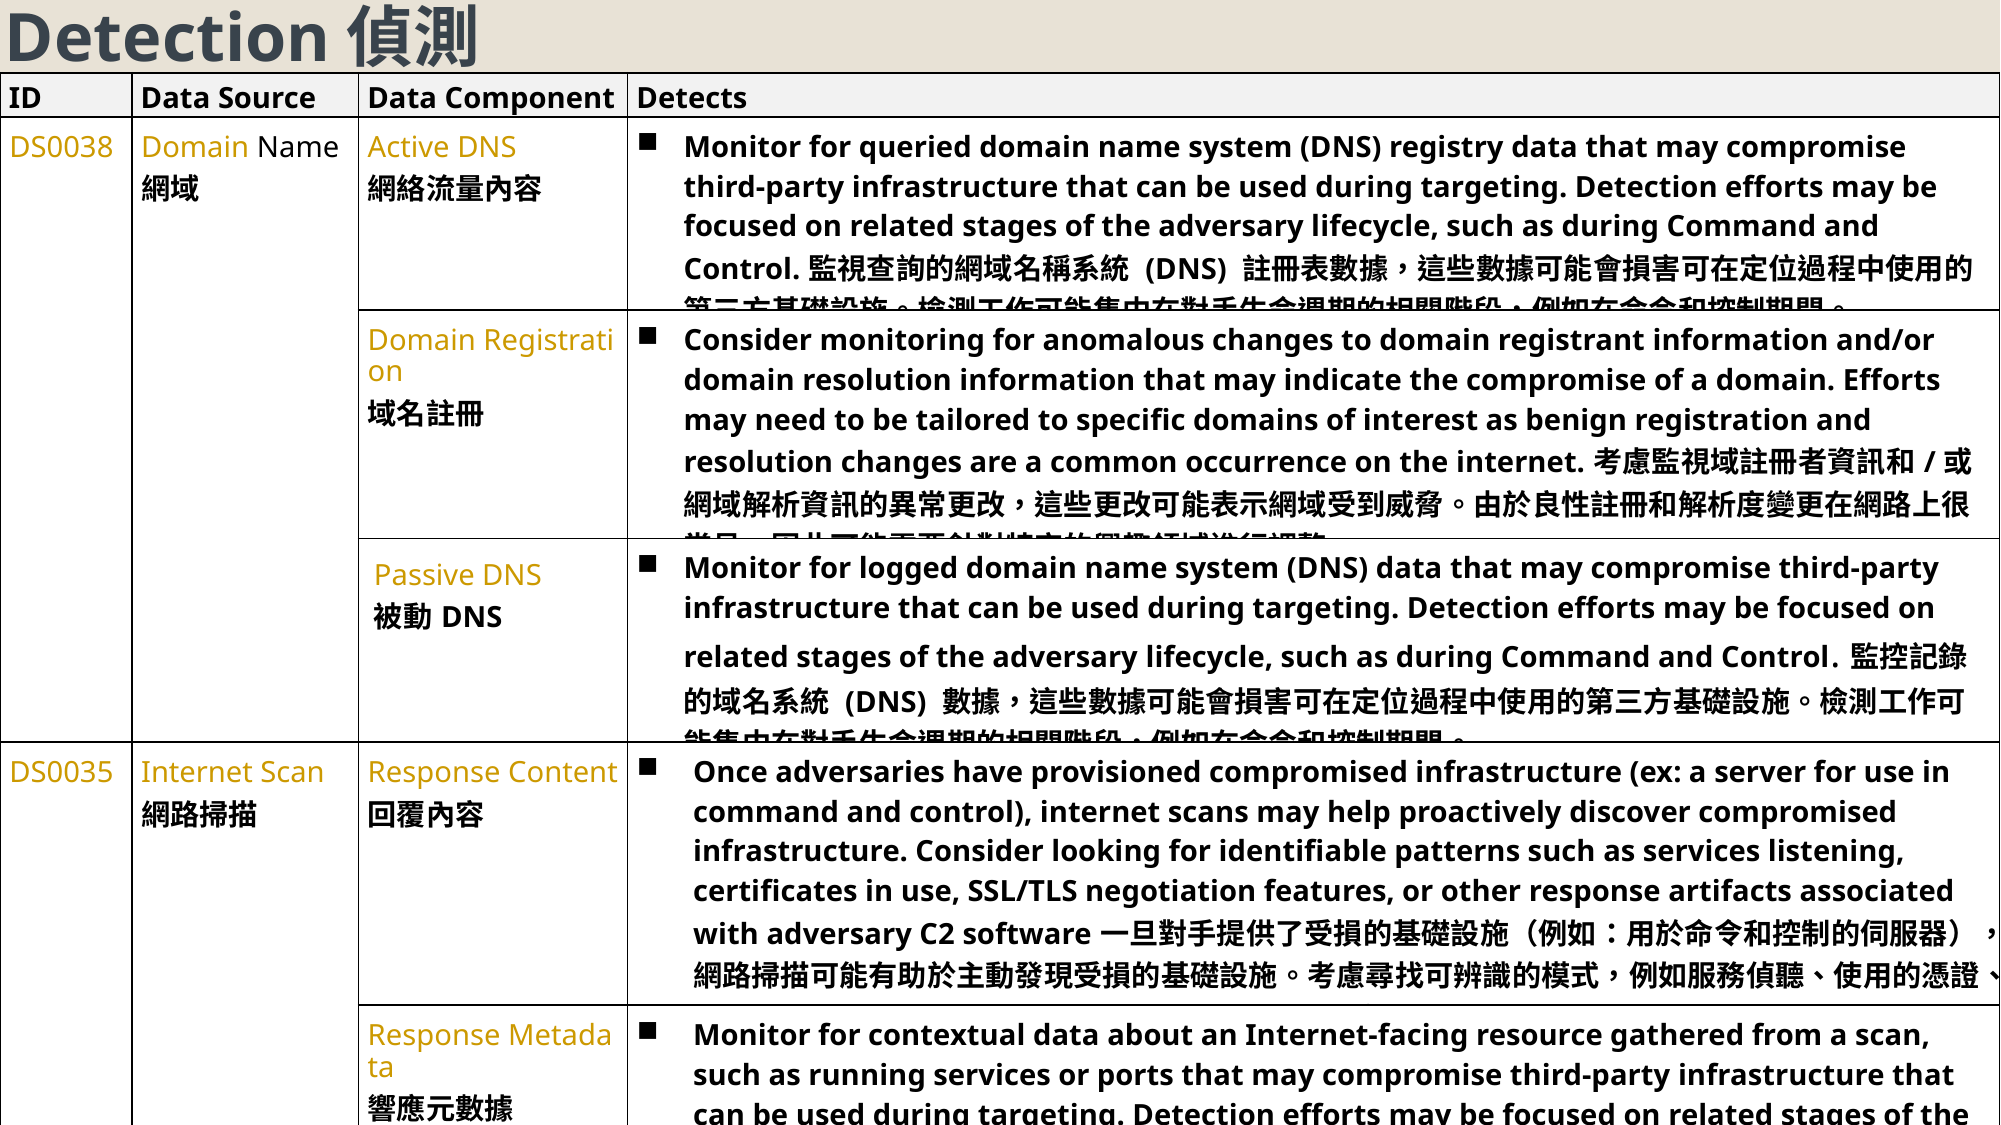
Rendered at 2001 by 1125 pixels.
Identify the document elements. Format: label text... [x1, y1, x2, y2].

table_header ID [1, 74, 131, 116]
table_cell Domain Registration 域名註冊 [359, 311, 627, 538]
table_cell Passive DNS 被動DNS [359, 539, 627, 741]
table_cell DS0035 [1, 743, 131, 1125]
table_cell Monitor for contextual data about an Internet-facing resource gathered from a scan, such as running services or ports that may compromise third-party infrastructure that can be used during targeting. Detection efforts may be focused on related stages of the adversary lifecycle, such as during Command and Control.監視從掃描中收集的有關面向 Internet 的資源的上下文數據，例如可能會損害在定位過程中使用的第三方基礎設施的正在運行的服務或連接埠。檢測工作可能集中在對手生命週期的相關階段，例如在命令和控制期間。 [628, 1006, 1999, 1125]
text_box Detection偵測 [0, 0, 495, 72]
table_cell Response Metadata 響應元數據 [359, 1006, 627, 1125]
table_cell Monitor for queried domain name system (DNS) registry data that may compromise third-party infrastructure that can be used during targeting. Detection efforts may be focused on related stages of the adversary lifecycle, such as during Command and Control.監視查詢的網域名稱系統 (DNS) 註冊表數據，這些數據可能會損害可在定位過程中使用的第三方基礎設施。檢測工作可能集中在對手生命週期的相關階段，例如在命令和控制期間。 [628, 118, 1999, 309]
table_cell Response Content 回覆內容 [359, 743, 627, 1004]
table_header Data Source [133, 74, 358, 116]
table_cell Active DNS 網絡流量內容 [359, 118, 627, 309]
table_header Data Component [359, 74, 627, 116]
table_cell Consider monitoring for anomalous changes to domain registrant information and/or domain resolution information that may indicate the compromise of a domain. Efforts may need to be tailored to specific domains of interest as benign registration and resolution changes are a common occurrence on the internet.考慮監視域註冊者資訊和/或網域解析資訊的異常更改，這些更改可能表示網域受到威脅。由於良性註冊和解析度變更在網路上很常見，因此可能需要針對特定的興趣領域進行調整。 [628, 311, 1999, 538]
table_cell Monitor for logged domain name system (DNS) data that may compromise third-party infrastructure that can be used during targeting. Detection efforts may be focused on related stages of the adversary lifecycle, such as during Command and Control.監控記錄的域名系統 (DNS) 數據，這些數據可能會損害可在定位過程中使用的第三方基礎設施。檢測工作可能集中在對手生命週期的相關階段，例如在命令和控制期間。 [628, 539, 1999, 741]
table_cell DS0038 [1, 118, 131, 741]
table_cell Domain Name網域 [133, 118, 358, 741]
table_header Detects [628, 74, 1999, 116]
table_cell Once adversaries have provisioned compromised infrastructure (ex: a server for use in command and control), internet scans may help proactively discover compromised infrastructure. Consider looking for identifiable patterns such as services listening, certificates in use, SSL/TLS negotiation features, or other response artifacts associated with adversary C2 software一旦對手提供了受損的基礎設施（例如：用於命令和控制的伺服器），網路掃描可能有助於主動發現受損的基礎設施。考慮尋找可辨識的模式，例如服務偵聽、使用的憑證、SSL/TLS 協商功能或與對手 C2 軟體相關的其他回應工件 [628, 743, 1999, 1004]
table_cell Internet Scan 網路掃描 [133, 743, 358, 1125]
